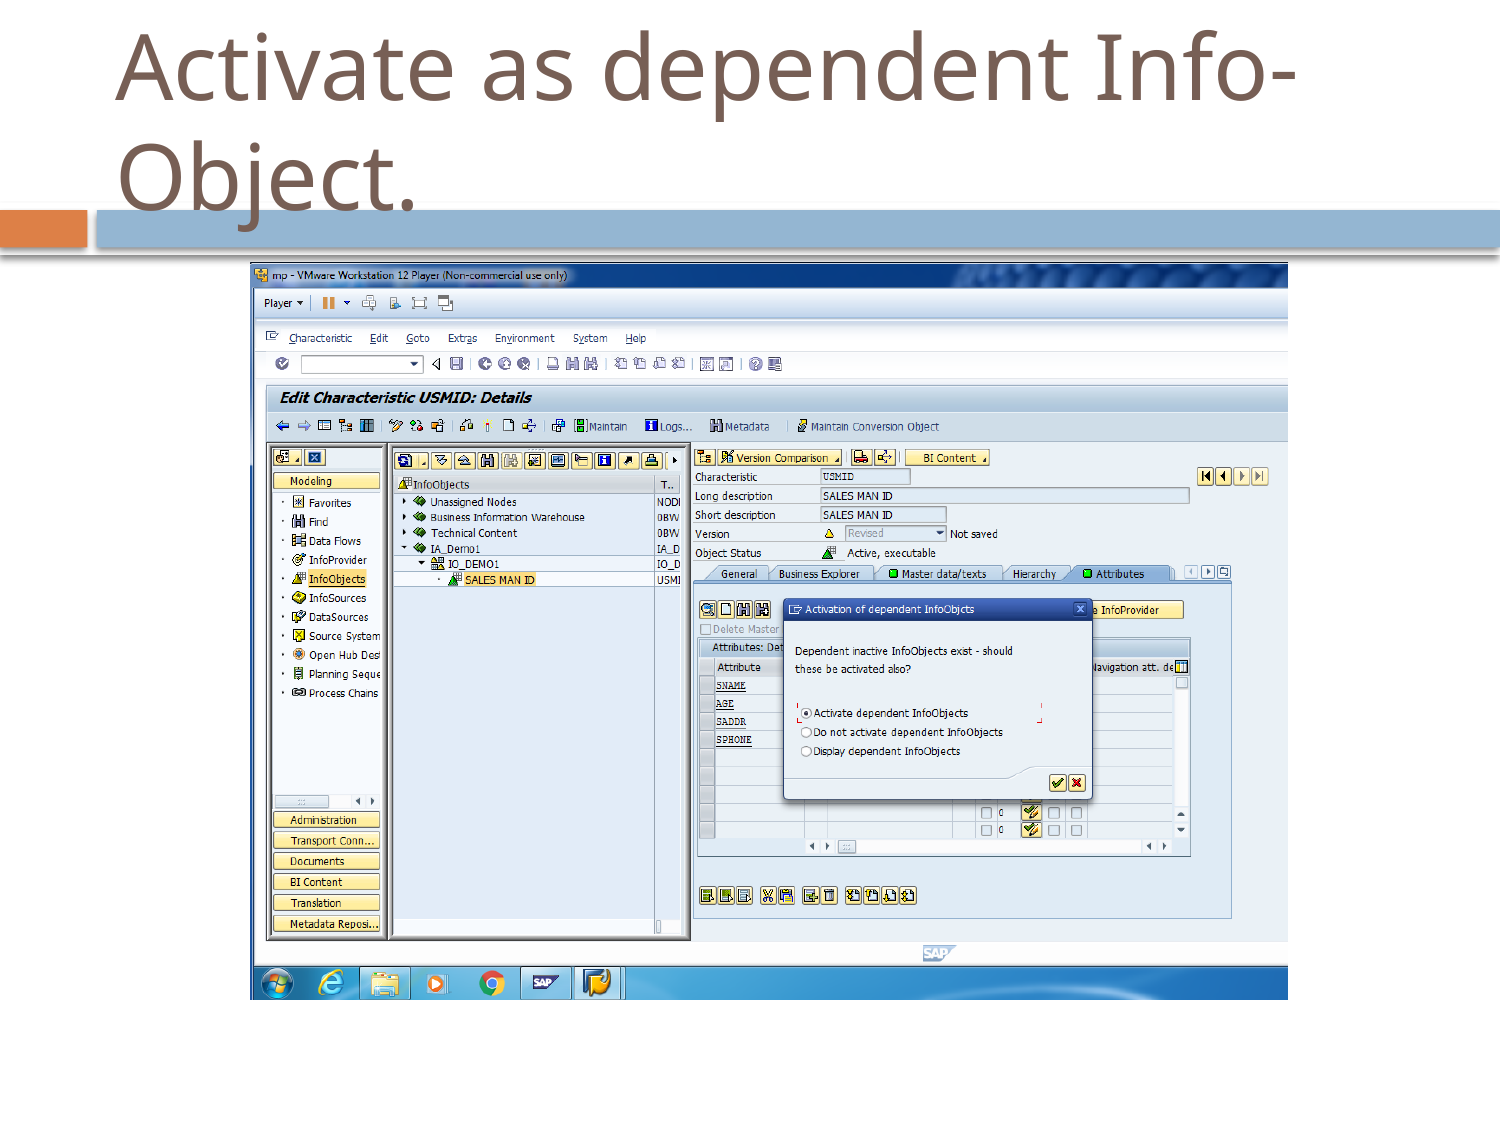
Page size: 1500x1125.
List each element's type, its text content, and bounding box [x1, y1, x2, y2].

title Activate as dependent Info-Object. [100, 37, 1438, 200]
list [250, 262, 1288, 1001]
